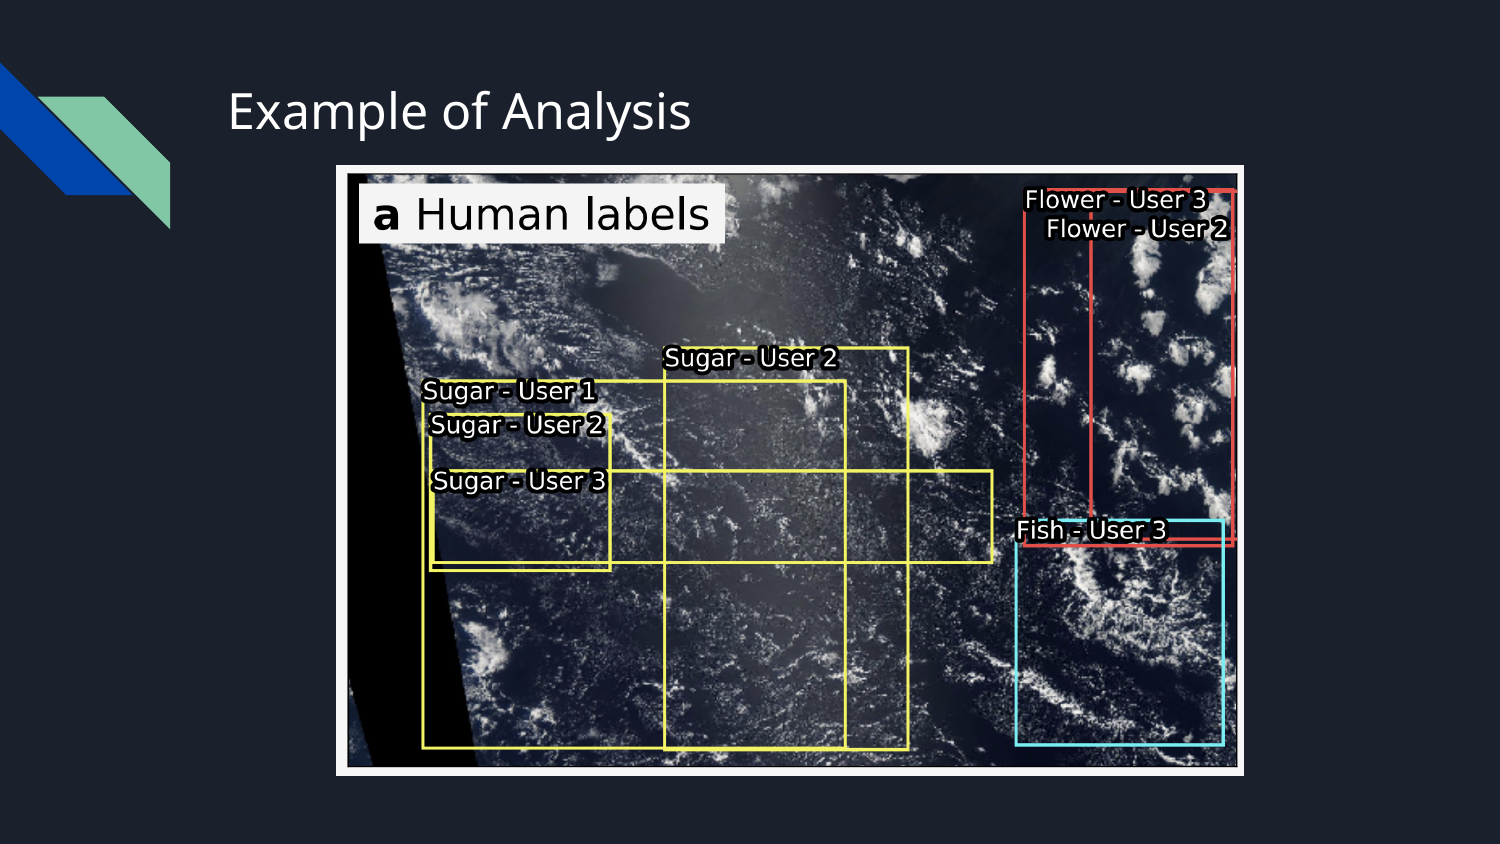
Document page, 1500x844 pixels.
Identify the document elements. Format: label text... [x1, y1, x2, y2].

picture [336, 165, 1245, 776]
title Example of Analysis [212, 64, 1368, 215]
